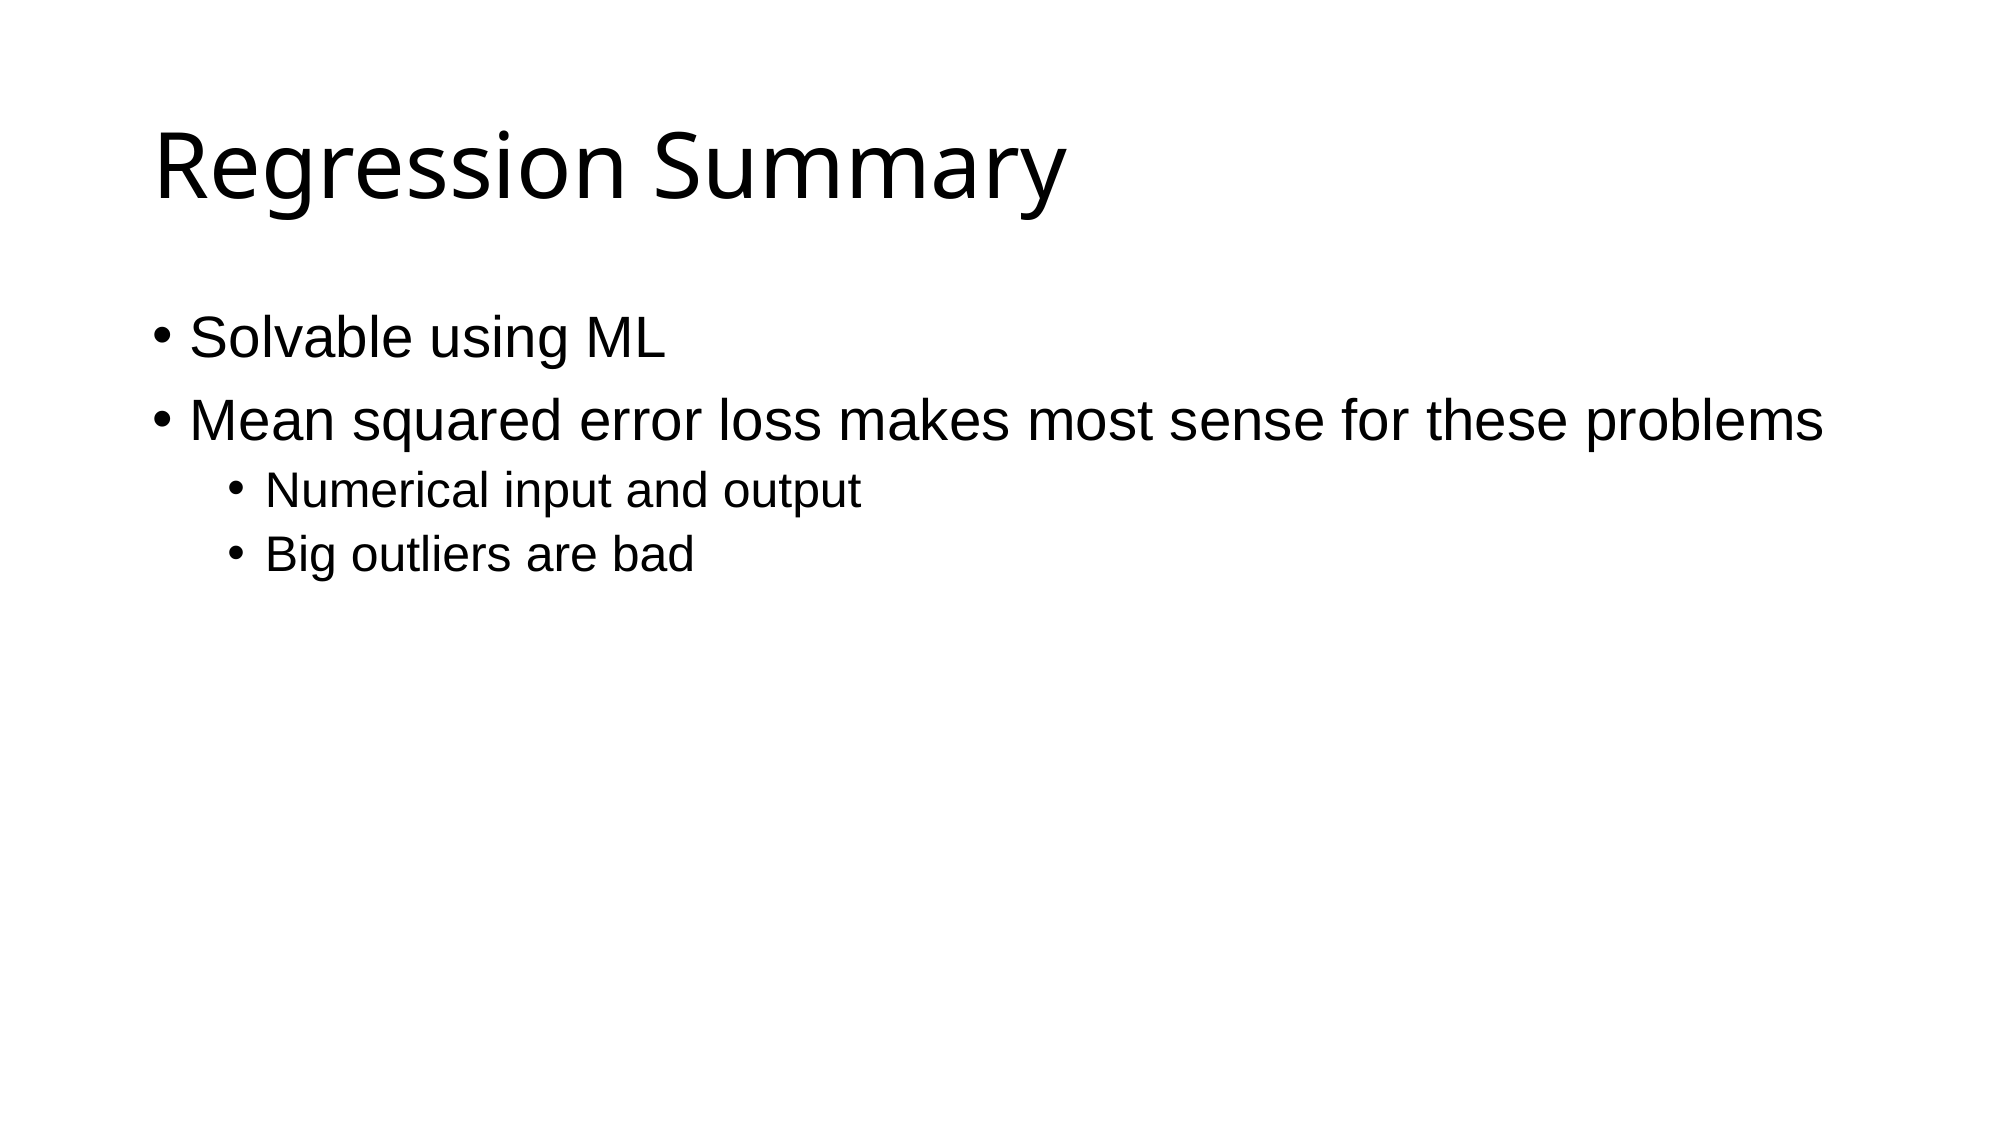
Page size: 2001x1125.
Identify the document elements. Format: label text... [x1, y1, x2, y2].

list Solvable using ML Mean squared error loss makes most sense for these problems Numerical input and output Big outliers are bad [137, 299, 1863, 1014]
title Regression Summary [137, 59, 1863, 278]
